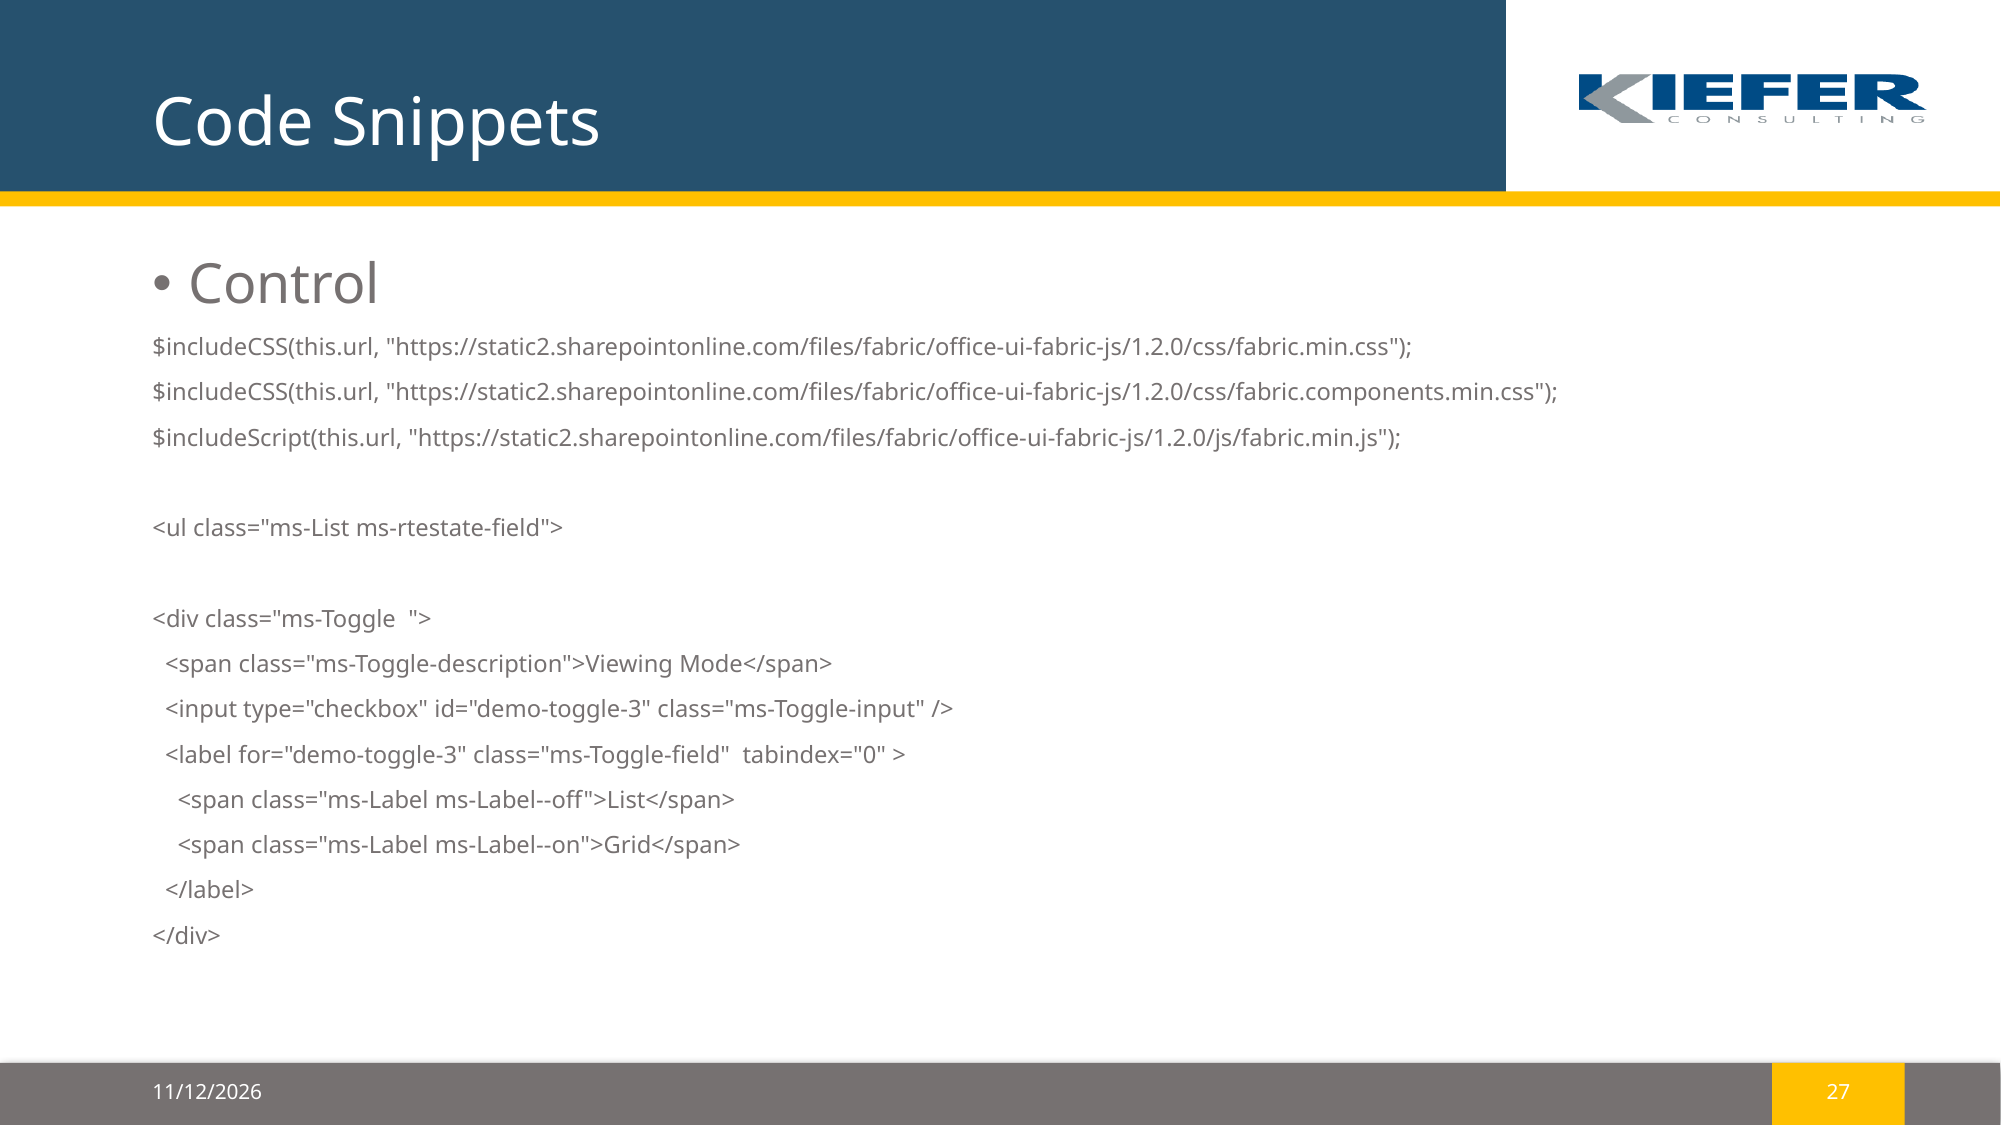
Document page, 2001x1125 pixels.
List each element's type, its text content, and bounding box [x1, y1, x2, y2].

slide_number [137, 1063, 588, 1123]
list Control $includeCSS(this.url, "https://static2.sharepointonline.com/files/fabric/office-ui-fabric-js/1.2.0/css/fabric.min.css"); $includeCSS(this.url, "https://static2.sharepointonline.com/files/fabric/office-ui-fabric-js/1.2.0/css/fabric.components.min.css"); $includeScript(this.url, "https://static2.sharepointonline.com/files/fabric/office-ui-fabric-js/1.2.0/js/fabric.min.js"); <ul class="ms-List ms-rtestate-field"> <div class="ms-Toggle "> <span class="ms-Toggle-description">Viewing Mode</span> <input type="checkbox" id="demo-toggle-3" class="ms-Toggle-input" /> <label for="demo-toggle-3" class="ms-Toggle-field" tabindex="0" > <span class="ms-Label ms-Label--off">List</span> <span class="ms-Label ms-Label--on">Grid</span> </label> </div> [137, 248, 1863, 962]
picture [1537, 52, 1968, 146]
title Code Snippets [137, 50, 1492, 198]
slide_number 27 [1772, 1063, 1905, 1123]
